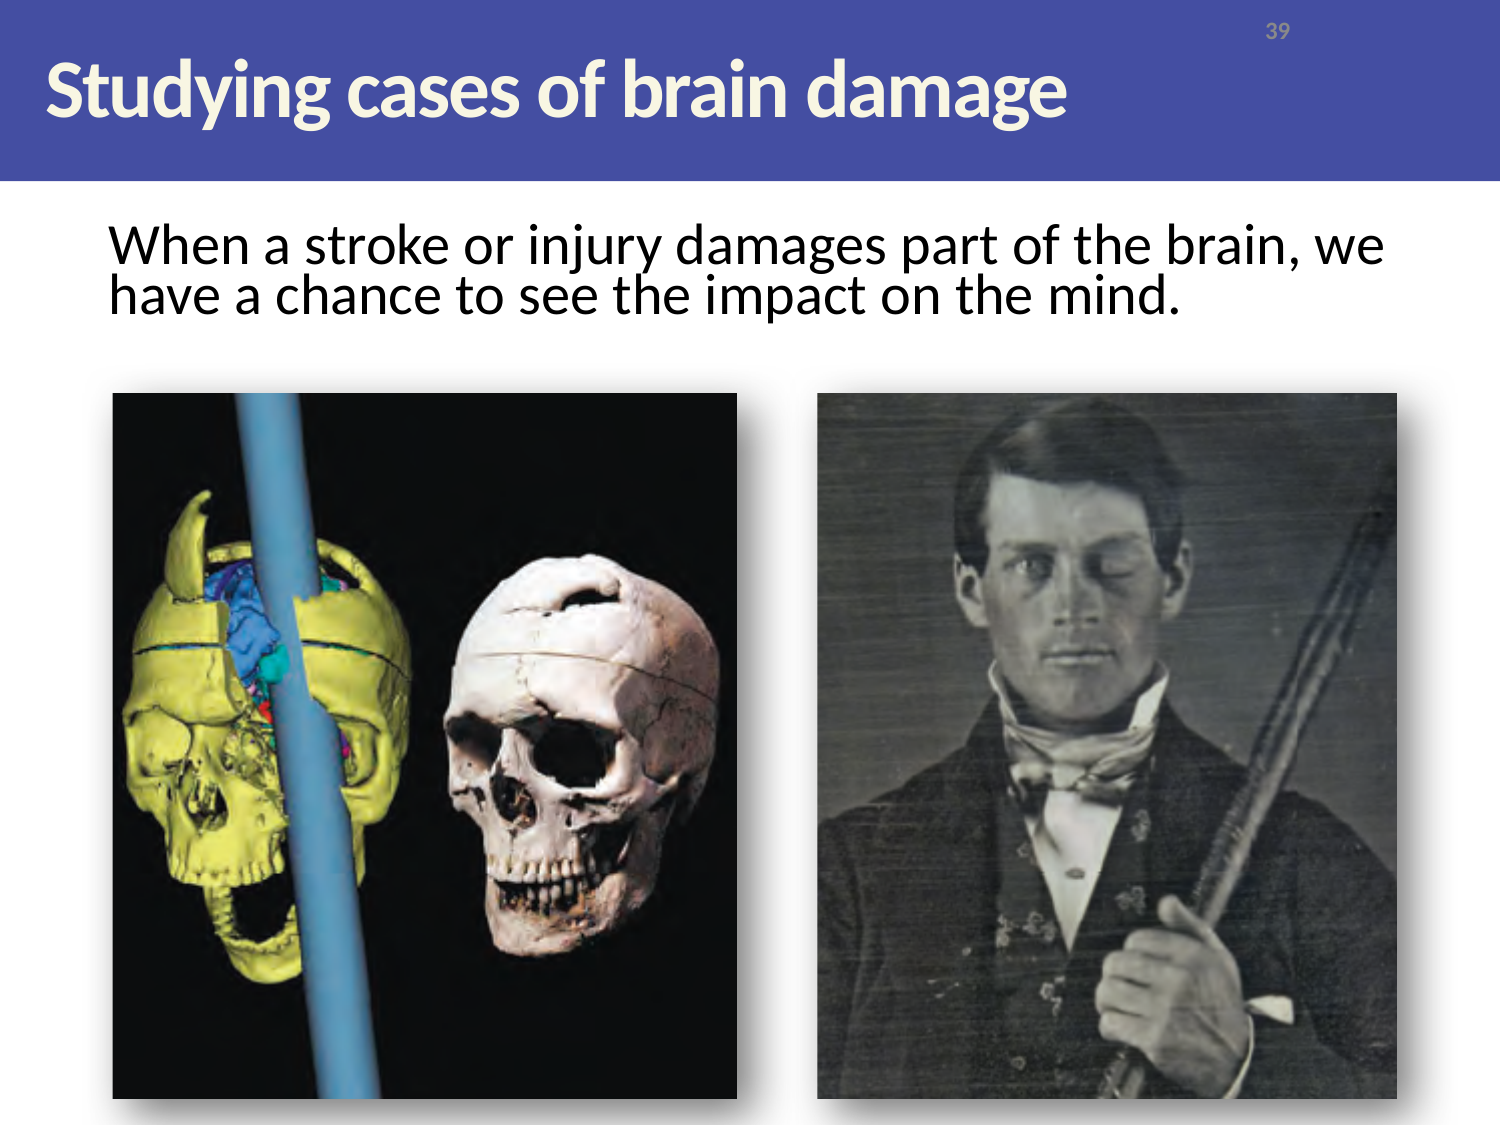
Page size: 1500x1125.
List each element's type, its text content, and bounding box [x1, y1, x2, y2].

picture [817, 393, 1398, 1099]
title Studying cases of brain damage [0, 0, 1500, 182]
list When a stroke or injury damages part of the brain, we have a chance to see the impact on the mind. [93, 219, 1444, 342]
slide_number 39 [1250, 3, 1425, 57]
picture [112, 393, 738, 1099]
